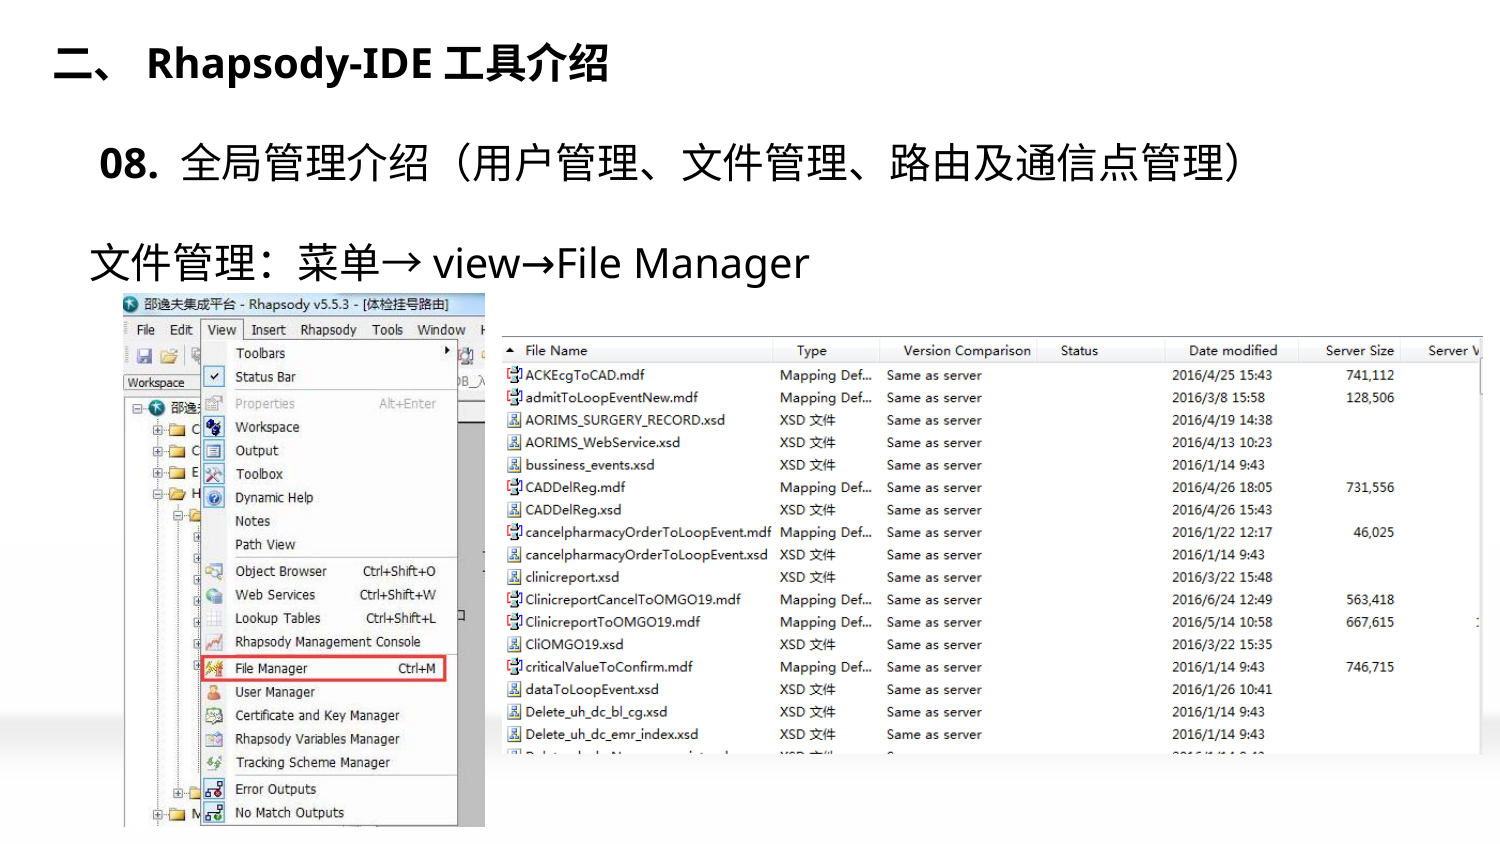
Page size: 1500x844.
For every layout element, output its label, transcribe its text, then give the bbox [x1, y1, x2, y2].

title 二、Rhapsody-IDE工具介绍 08. 全局管理介绍（用户管理、文件管理、路由及通信点管理） 文件管理：菜单→view→File Manager [37, 29, 1388, 824]
picture [0, 293, 1500, 844]
